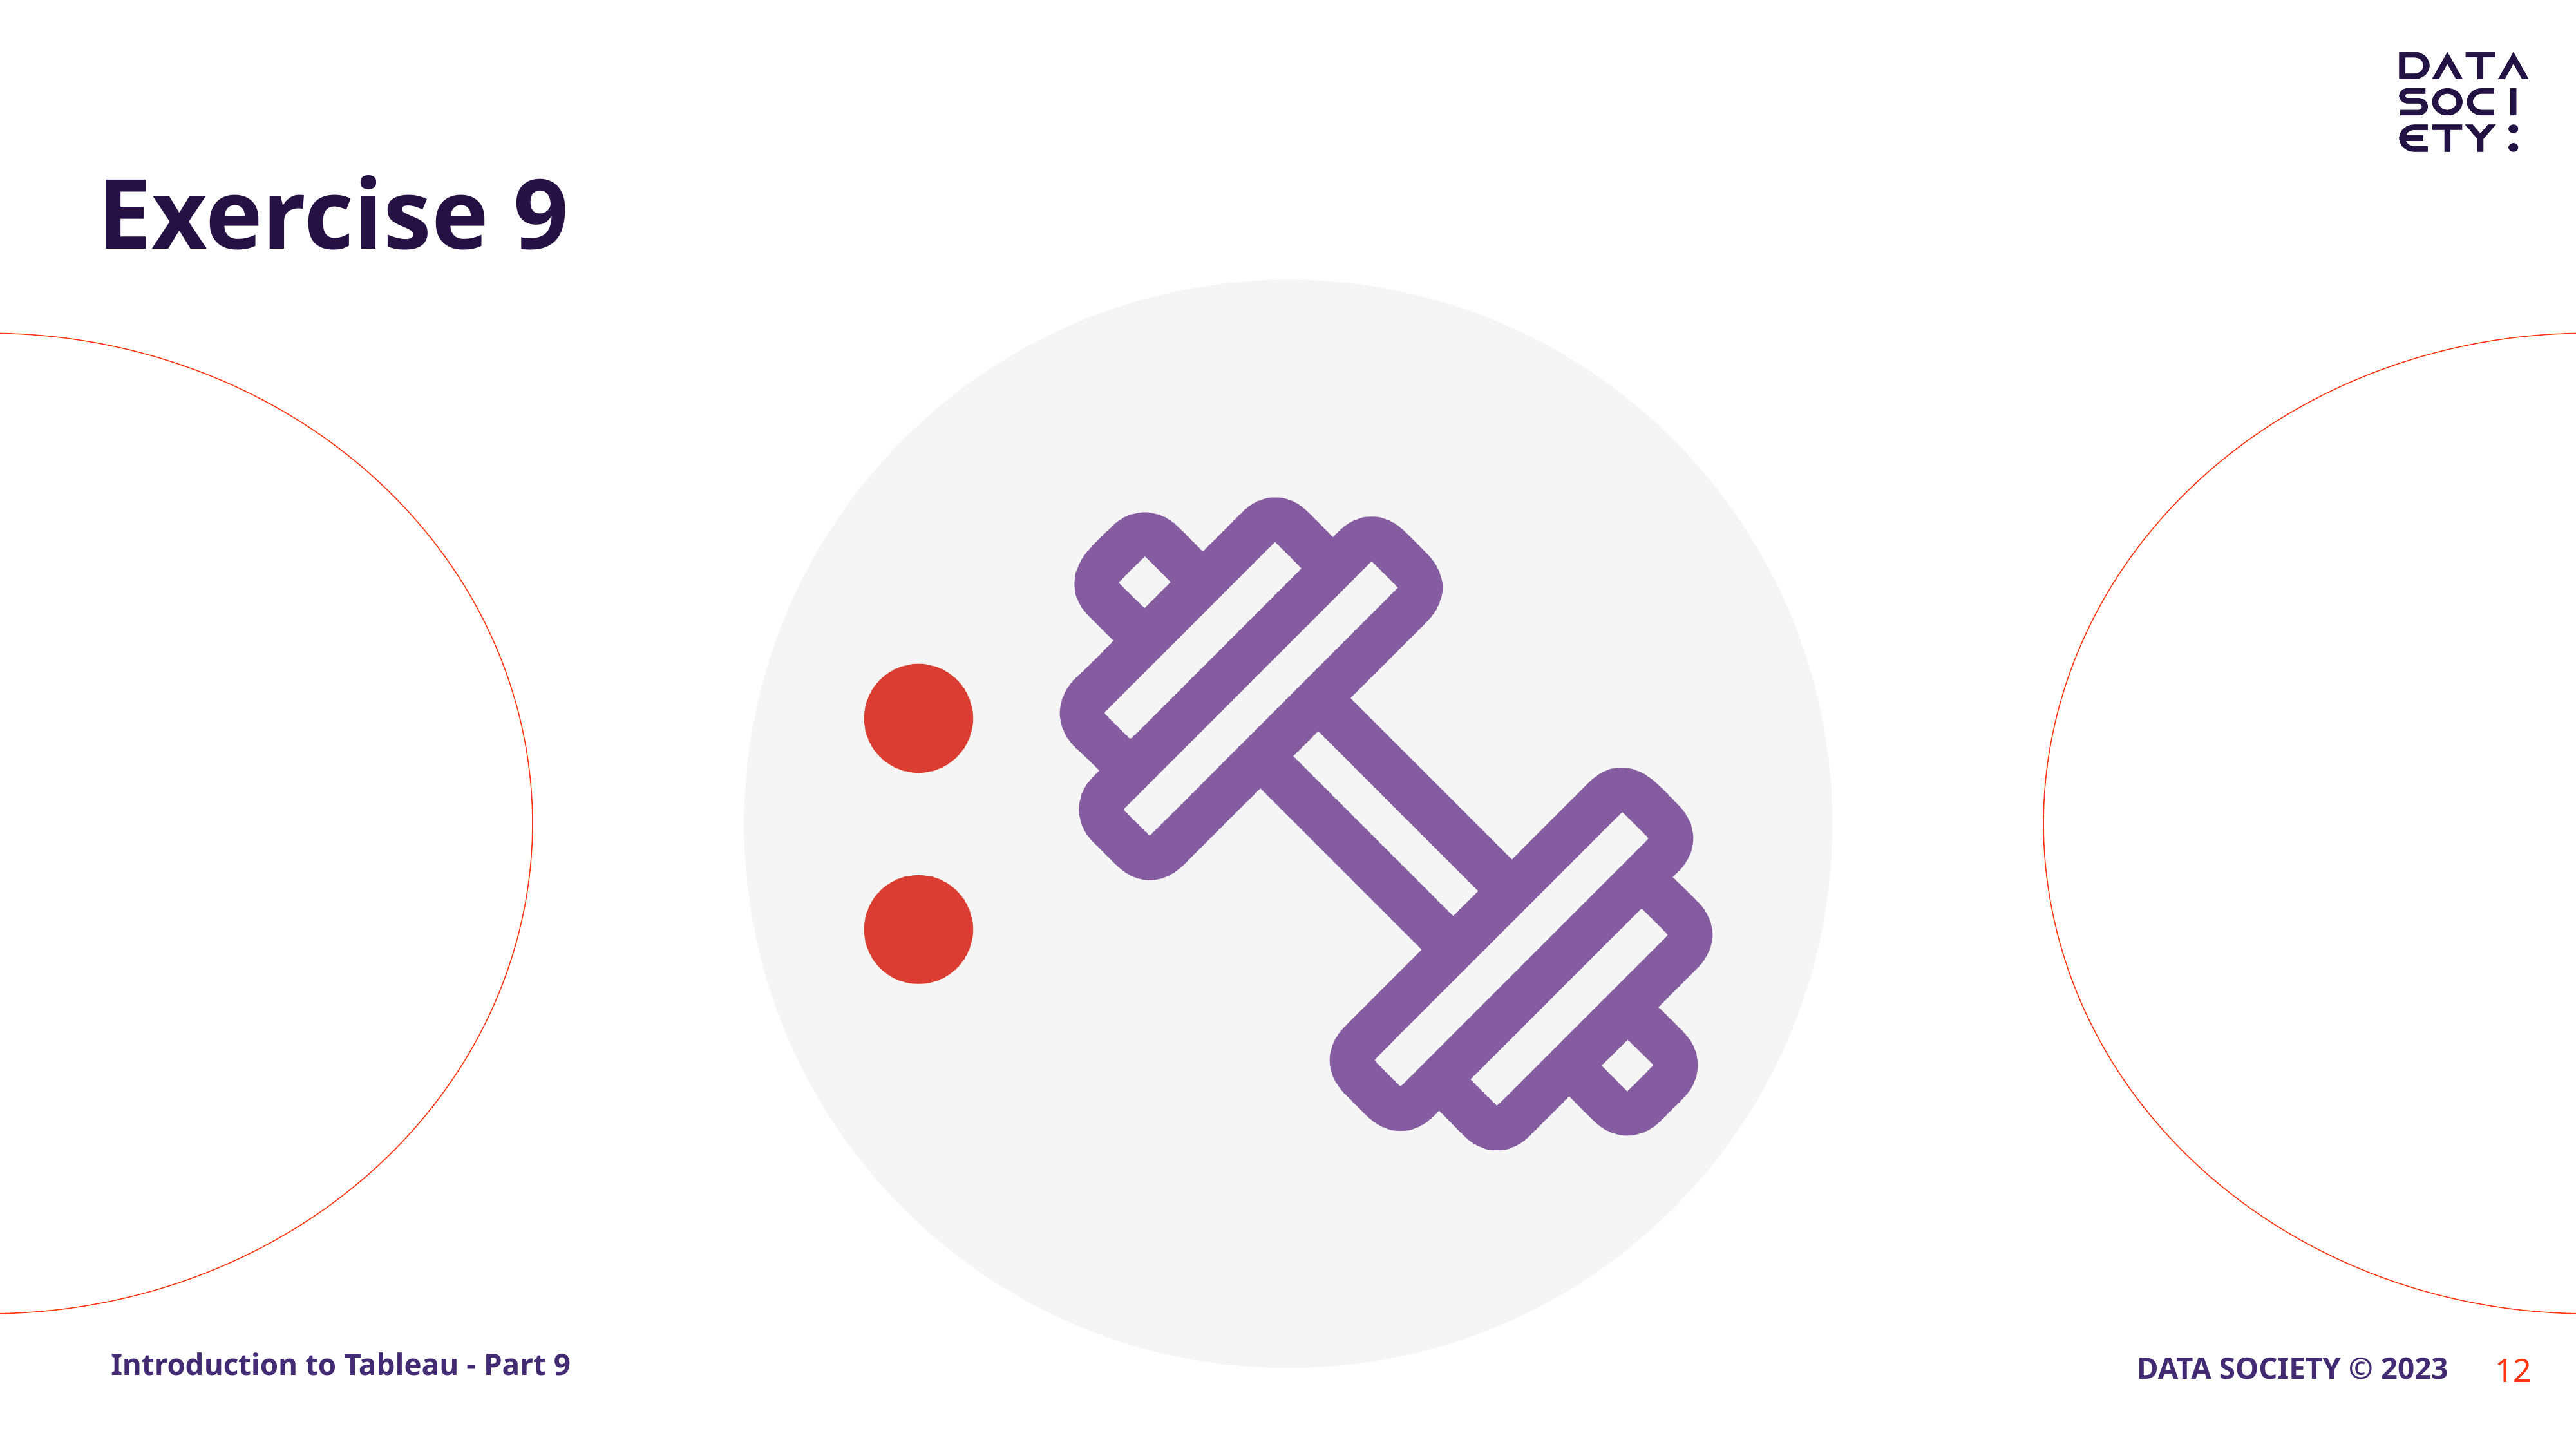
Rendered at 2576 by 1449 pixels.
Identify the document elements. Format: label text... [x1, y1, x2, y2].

picture [744, 279, 1832, 1368]
title Exercise 9 [88, 111, 2488, 273]
slide_number ‹#› [2387, 1331, 2542, 1413]
picture [2399, 52, 2529, 152]
